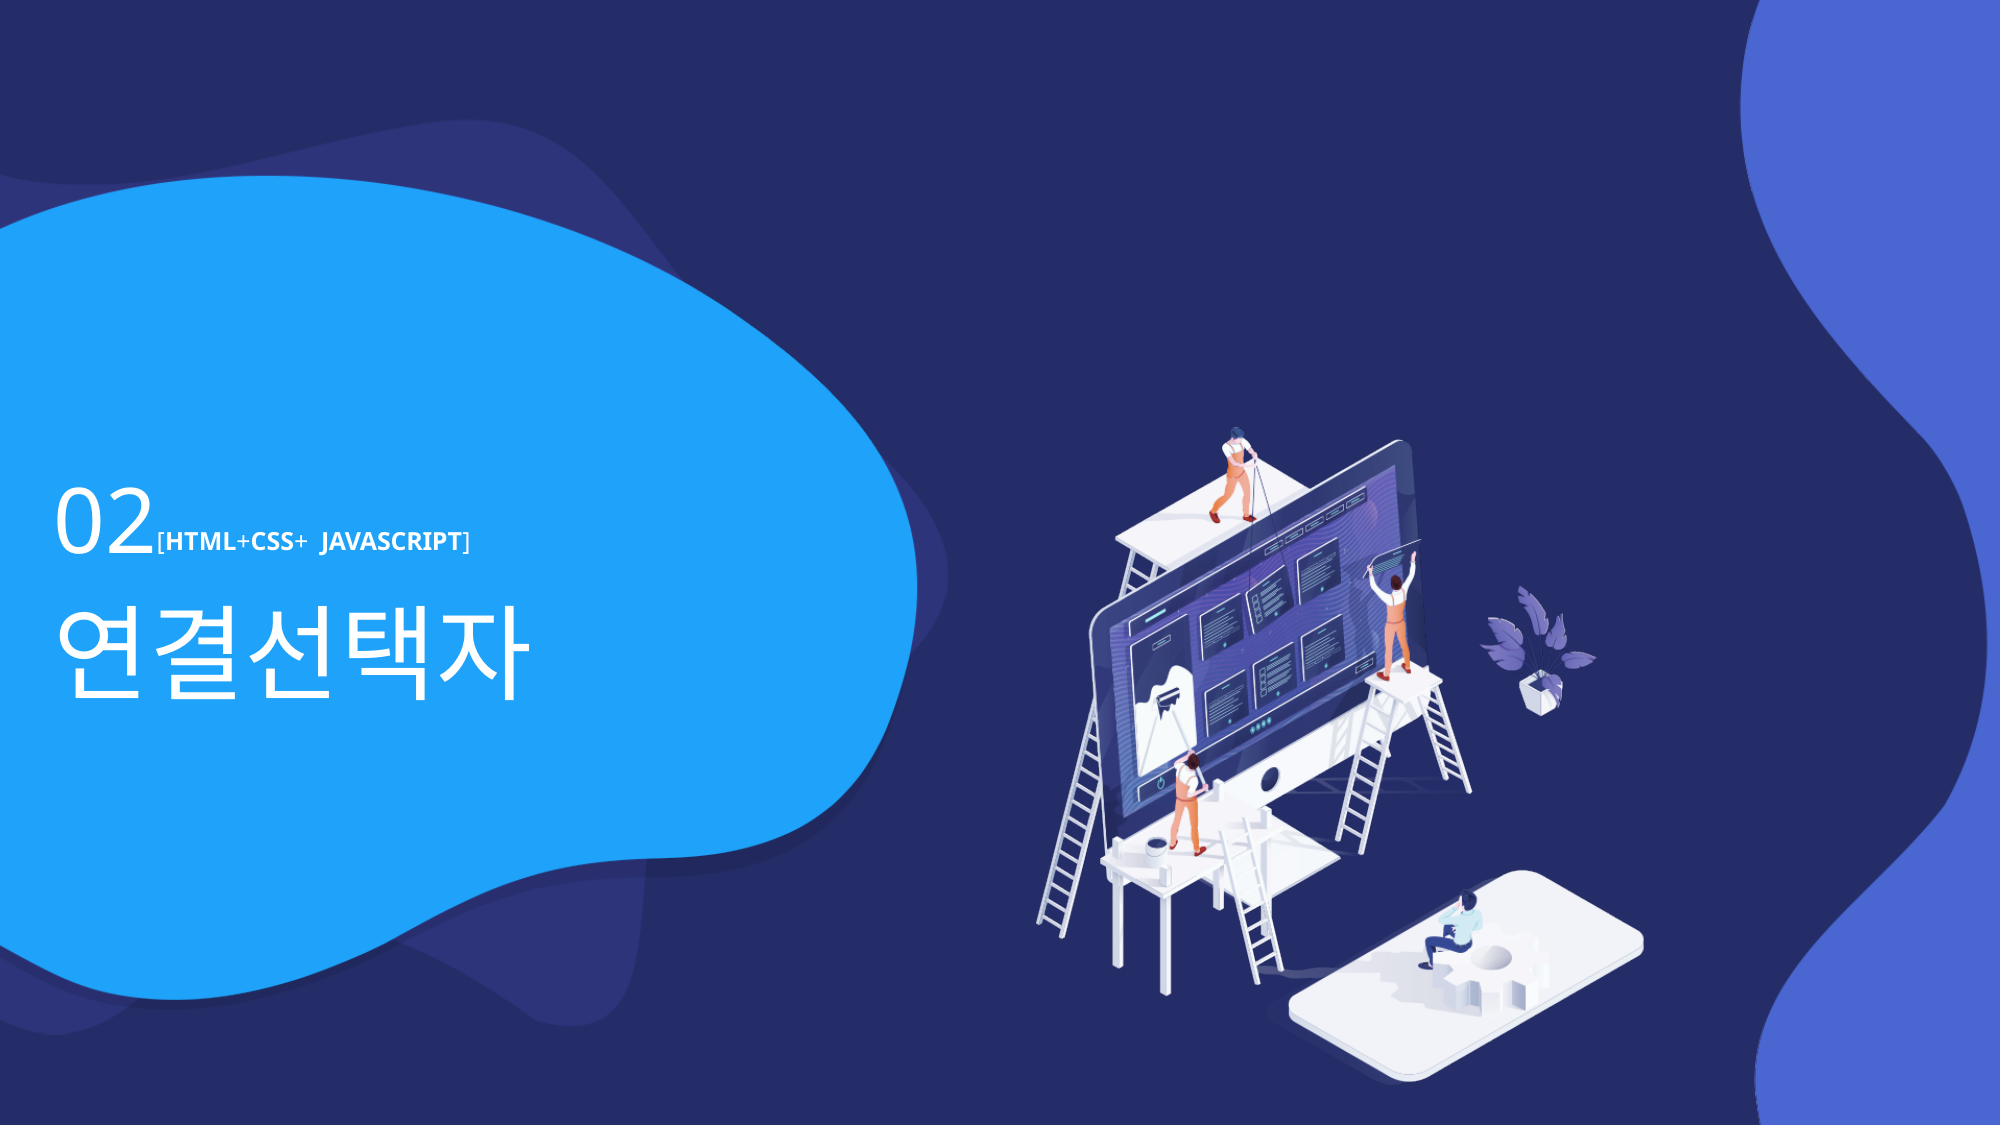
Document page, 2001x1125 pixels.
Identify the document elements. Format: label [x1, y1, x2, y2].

text_box [0, 0, 2000, 1125]
